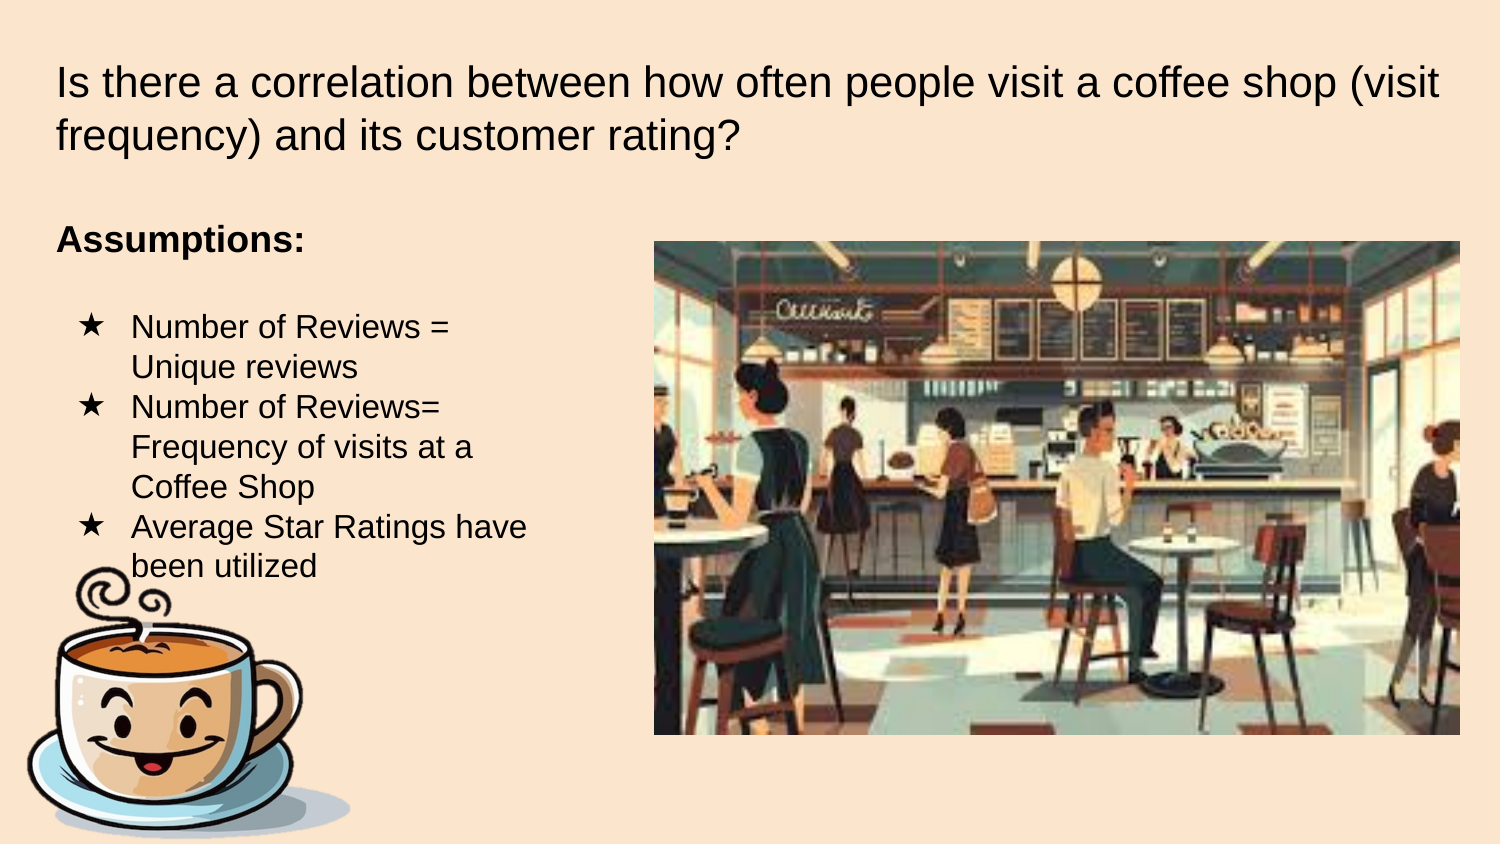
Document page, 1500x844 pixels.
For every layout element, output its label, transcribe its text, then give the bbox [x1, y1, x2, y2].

picture [654, 241, 1460, 735]
text_box Assumptions: Number of Reviews = Unique reviews Number of Reviews= Frequency of visits at a Coffee Shop Average Star Ratings have been utilized [40, 200, 561, 600]
picture [0, 465, 434, 844]
title Is there a correlation between how often people visit a coffee shop (visit frequency) and its customer rating? [40, 38, 1460, 126]
